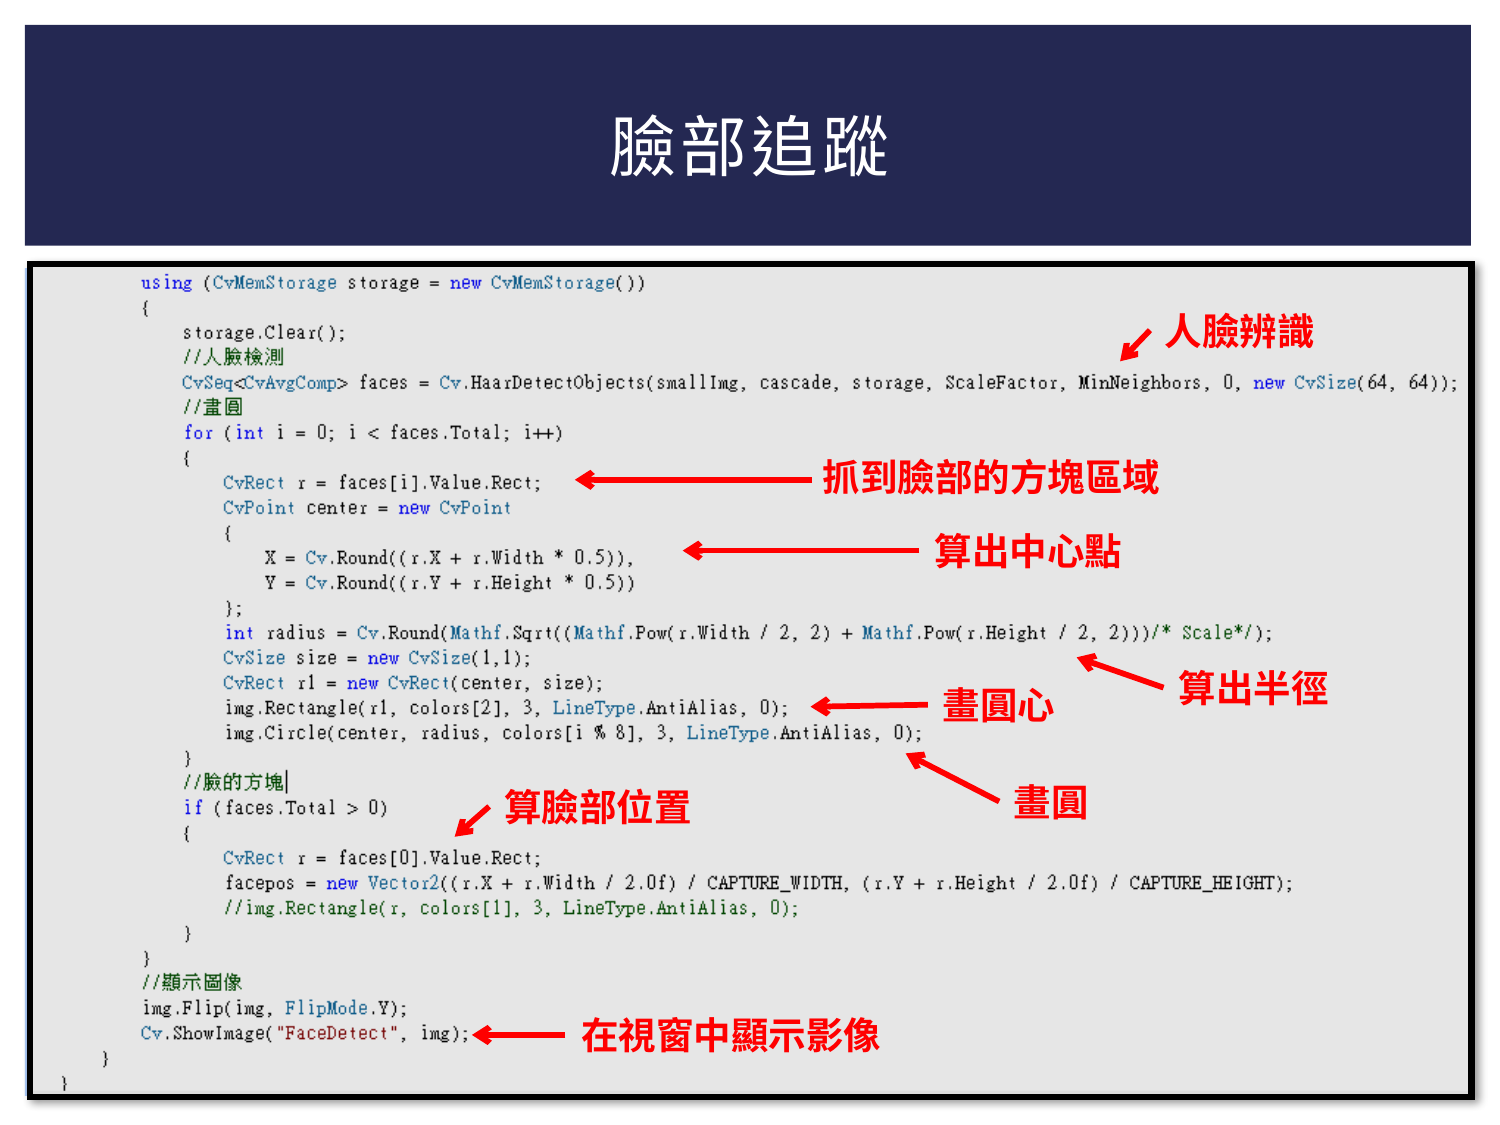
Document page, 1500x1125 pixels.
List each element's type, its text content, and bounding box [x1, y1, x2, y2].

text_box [905, 753, 1000, 802]
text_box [1076, 657, 1164, 688]
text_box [1119, 330, 1150, 362]
title 臉部追蹤 [62, 58, 1438, 232]
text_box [454, 806, 490, 838]
picture [32, 266, 1469, 1095]
